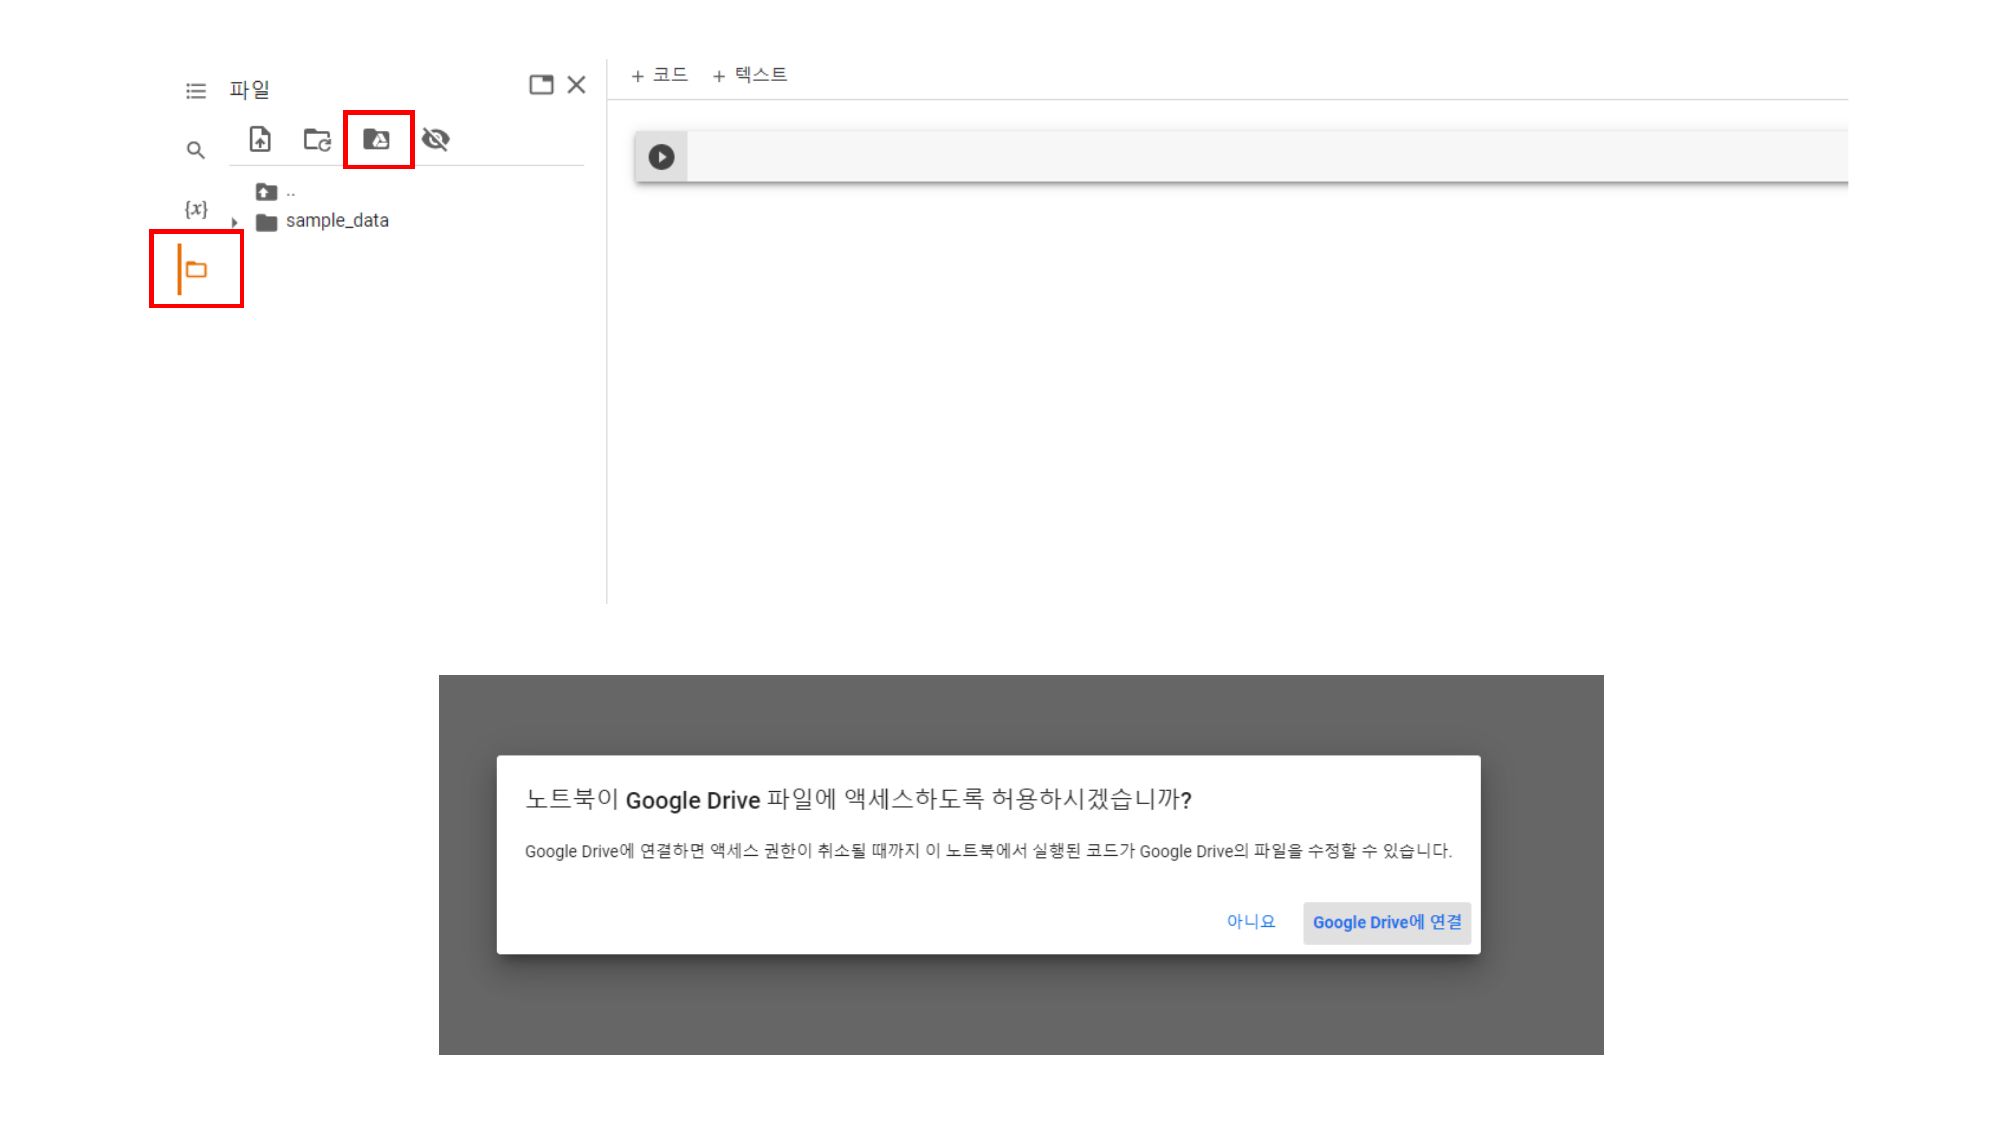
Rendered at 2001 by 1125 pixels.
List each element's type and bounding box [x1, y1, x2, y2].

picture [170, 59, 1849, 604]
text_box [151, 230, 170, 307]
picture [439, 675, 1604, 1055]
